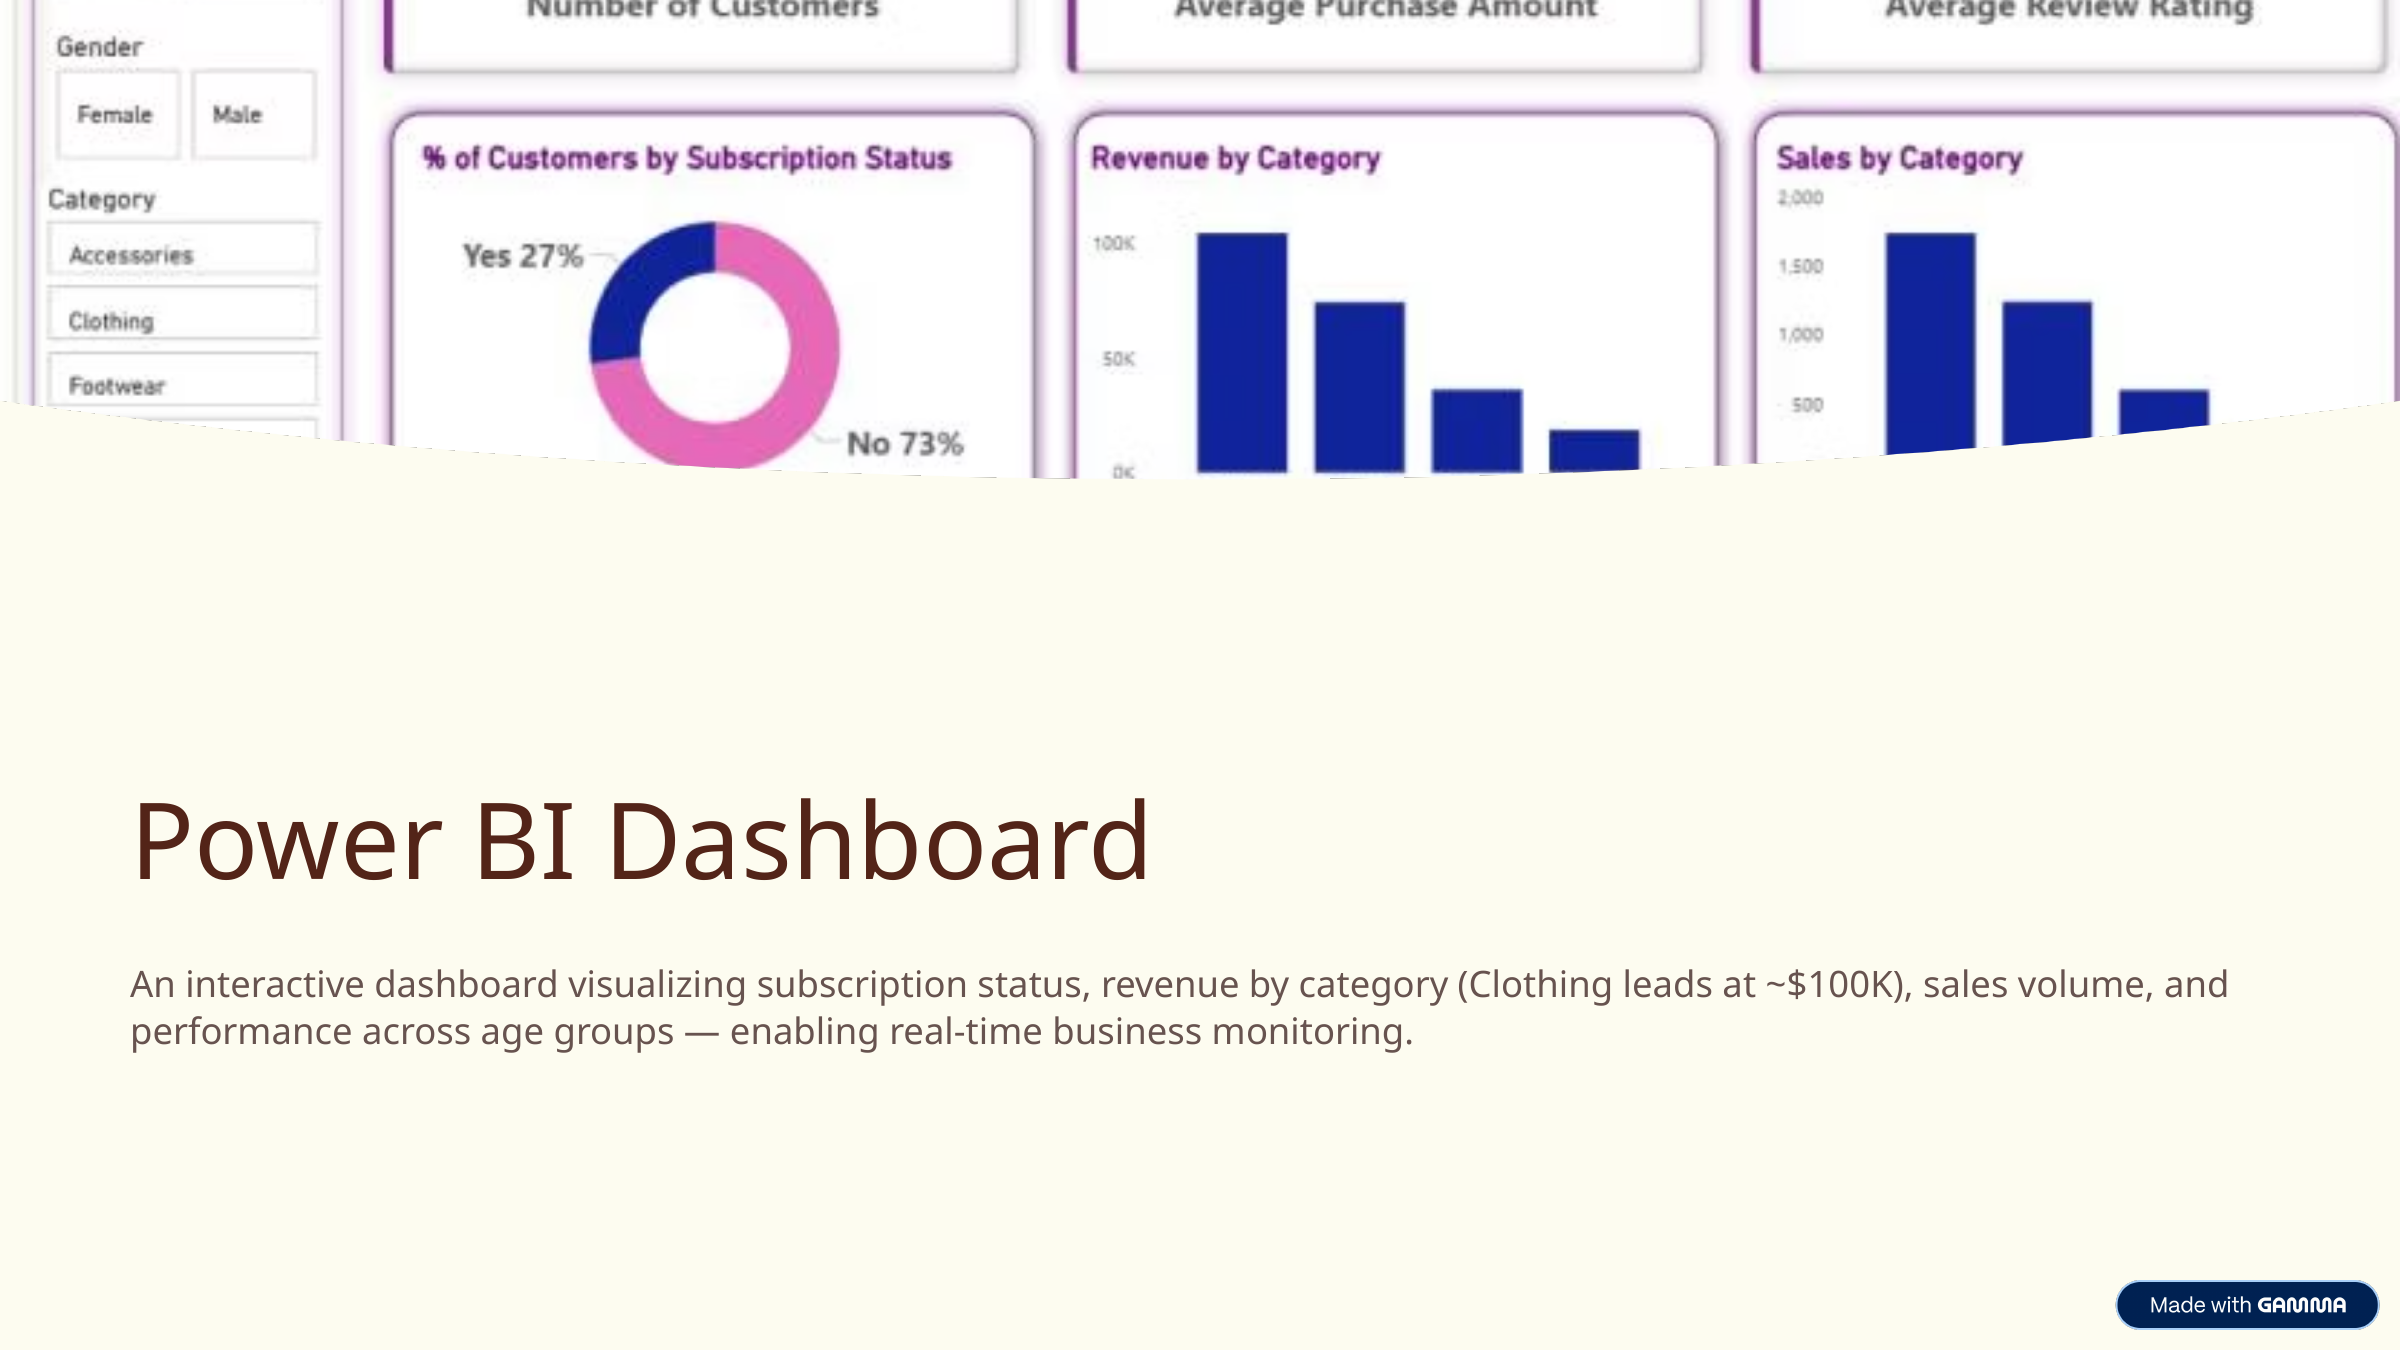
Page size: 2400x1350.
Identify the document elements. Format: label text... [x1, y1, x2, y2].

picture [0, 0, 2400, 489]
text_box An interactive dashboard visualizing subscription status, revenue by category (Clothing leads at ~$100K), sales volume, and performance across age groups — enabling real-time business monitoring. [130, 956, 2270, 1054]
text_box Power BI Dashboard [130, 761, 1200, 901]
picture [2106, 1271, 2389, 1339]
